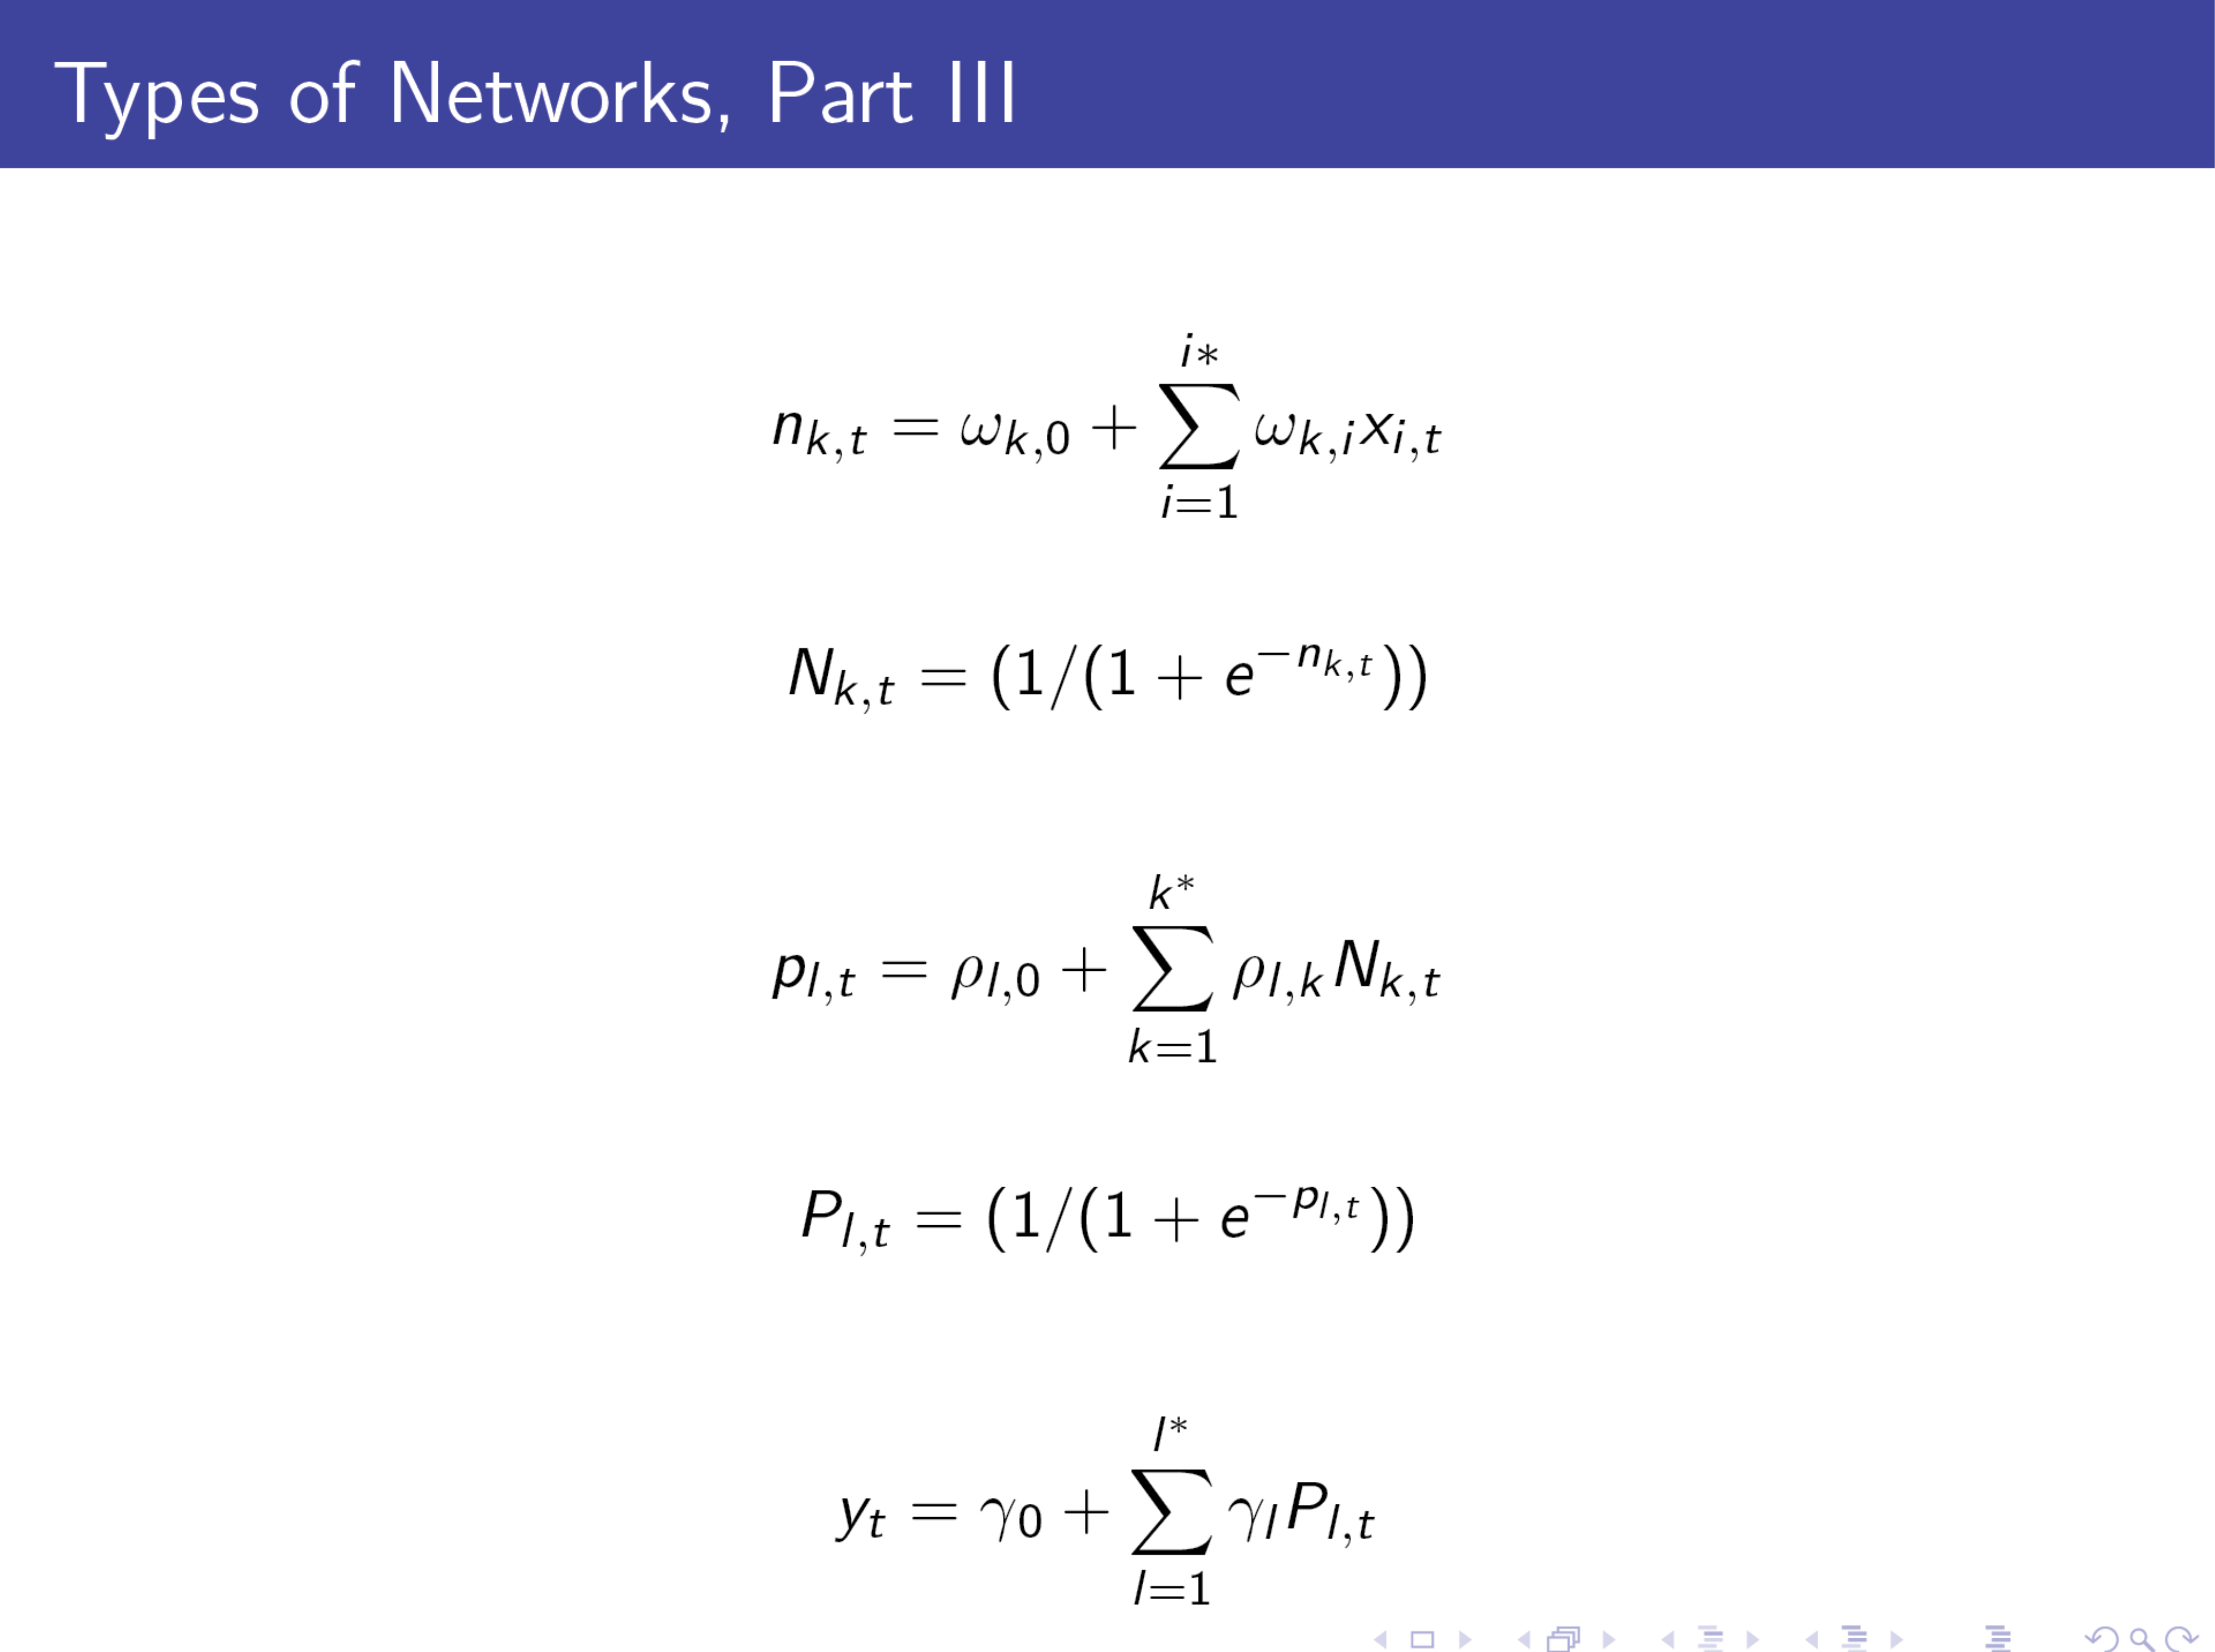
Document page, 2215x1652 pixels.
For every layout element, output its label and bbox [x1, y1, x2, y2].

list [0, 0, 2215, 1652]
